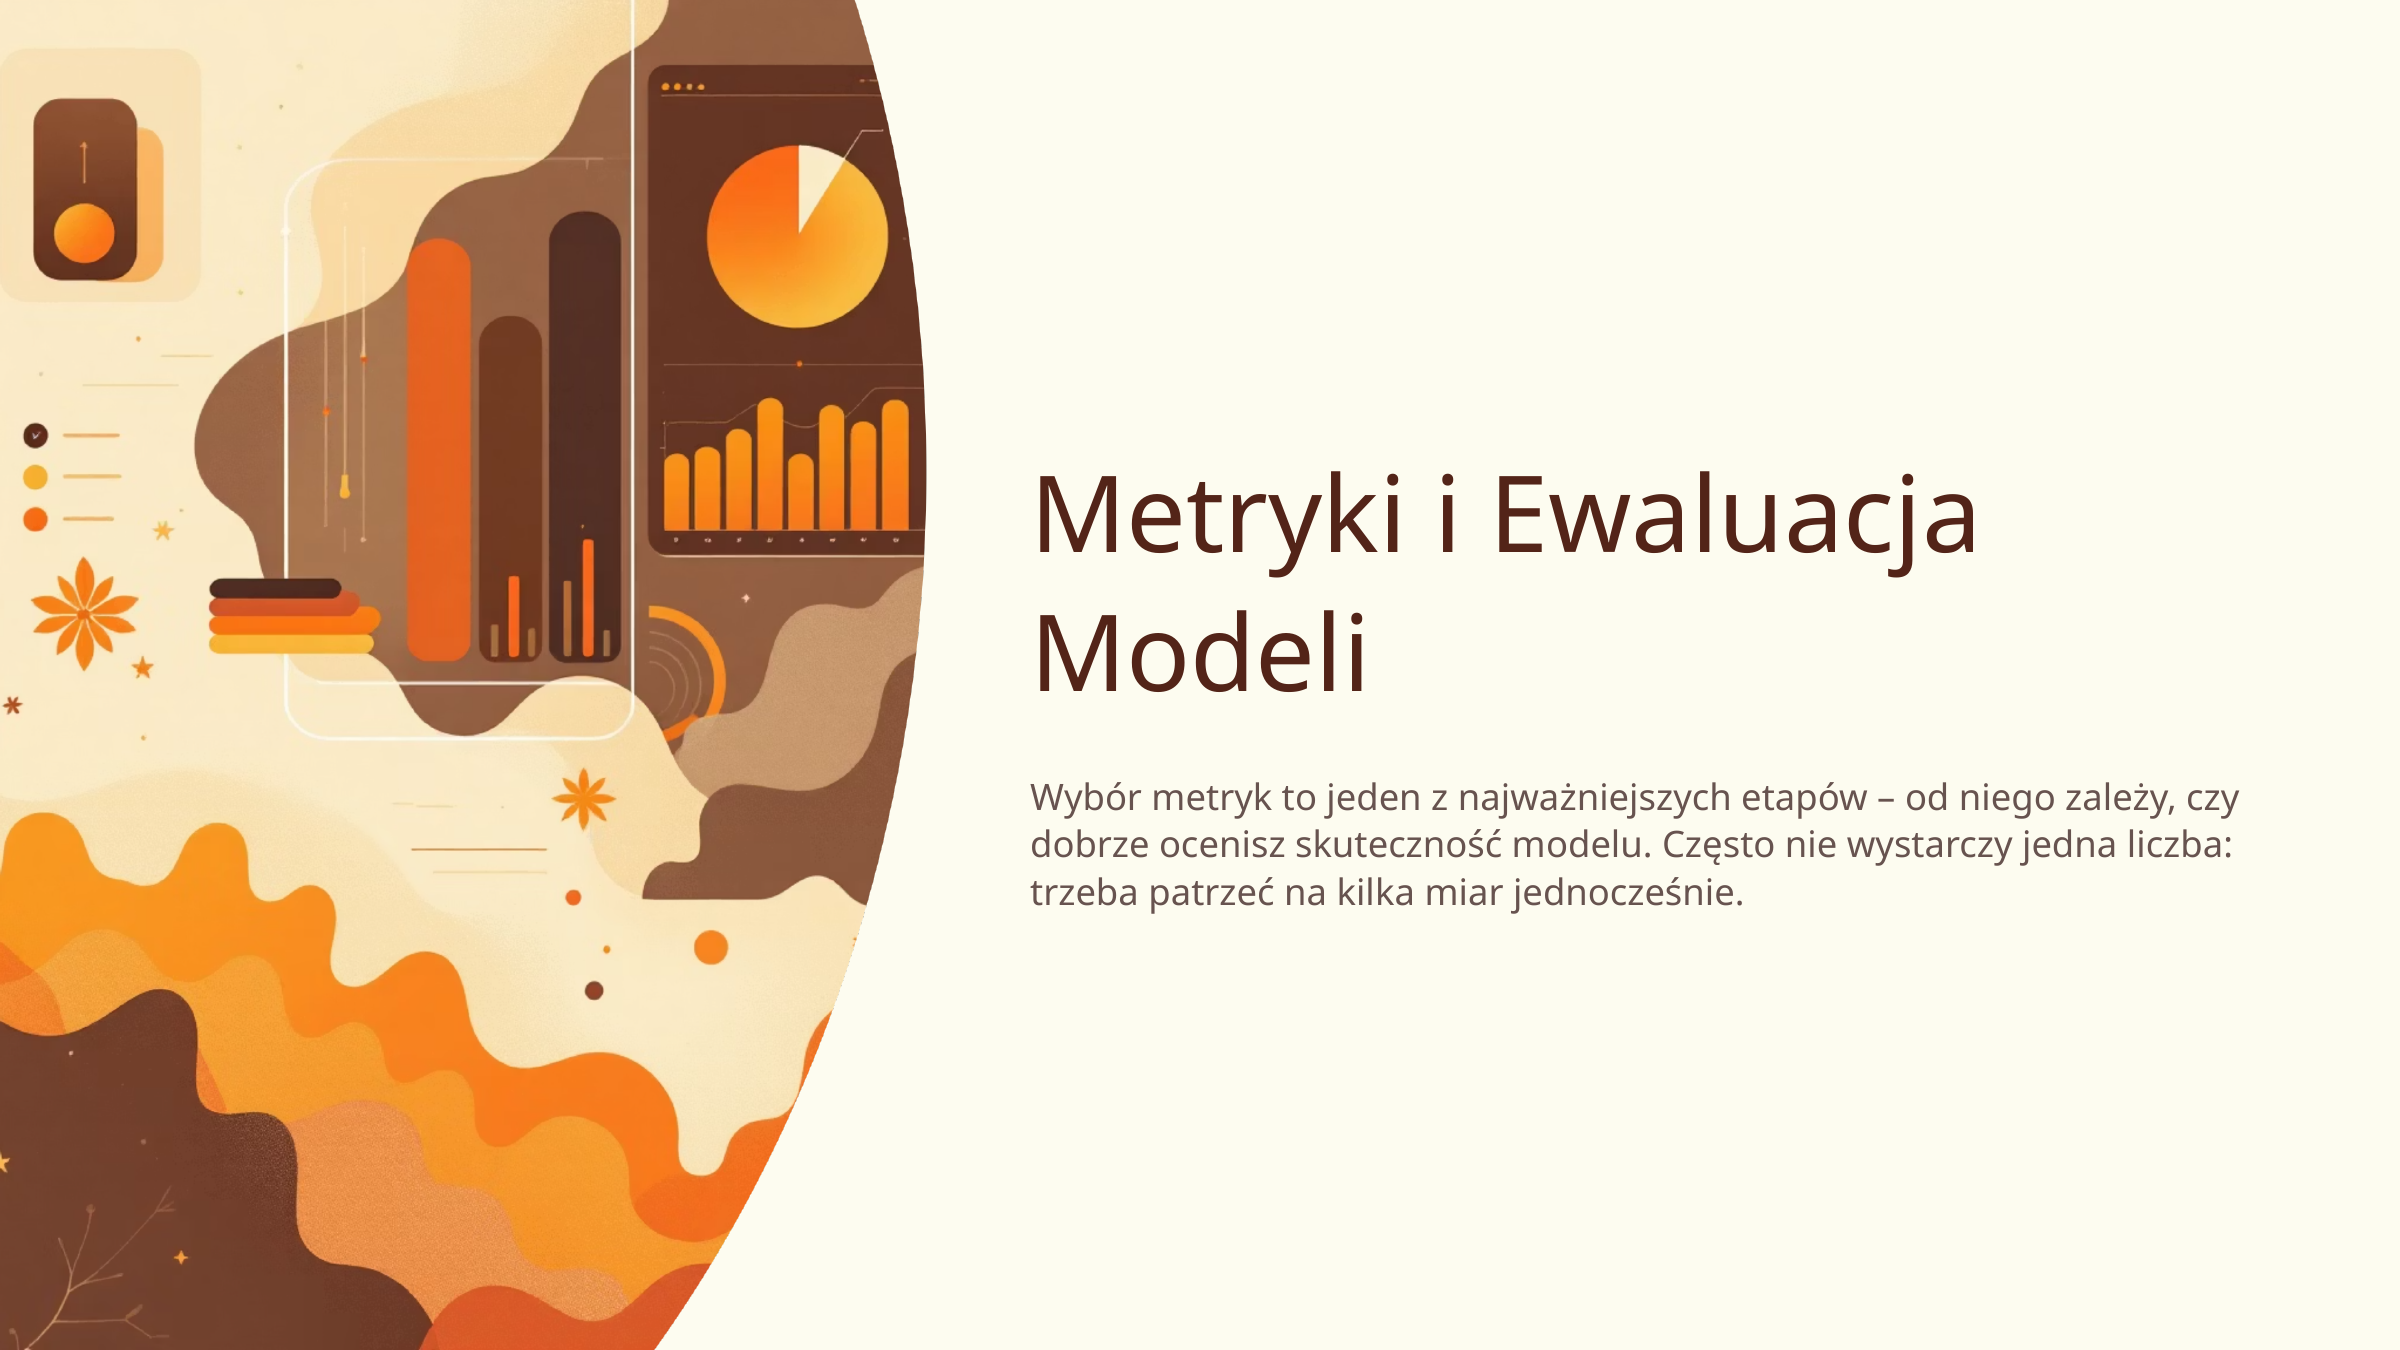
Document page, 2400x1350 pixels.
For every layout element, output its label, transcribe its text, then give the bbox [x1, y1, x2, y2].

picture [0, 0, 945, 1350]
text_box Wybór metryk to jeden z najważniejszych etapów – od niego zależy, czy dobrze ocenisz skuteczność modelu. Często nie wystarczy jedna liczba: trzeba patrzeć na kilka miar jednocześnie. [1030, 769, 2270, 915]
text_box Metryki i Ewaluacja Modeli [1030, 435, 2270, 714]
